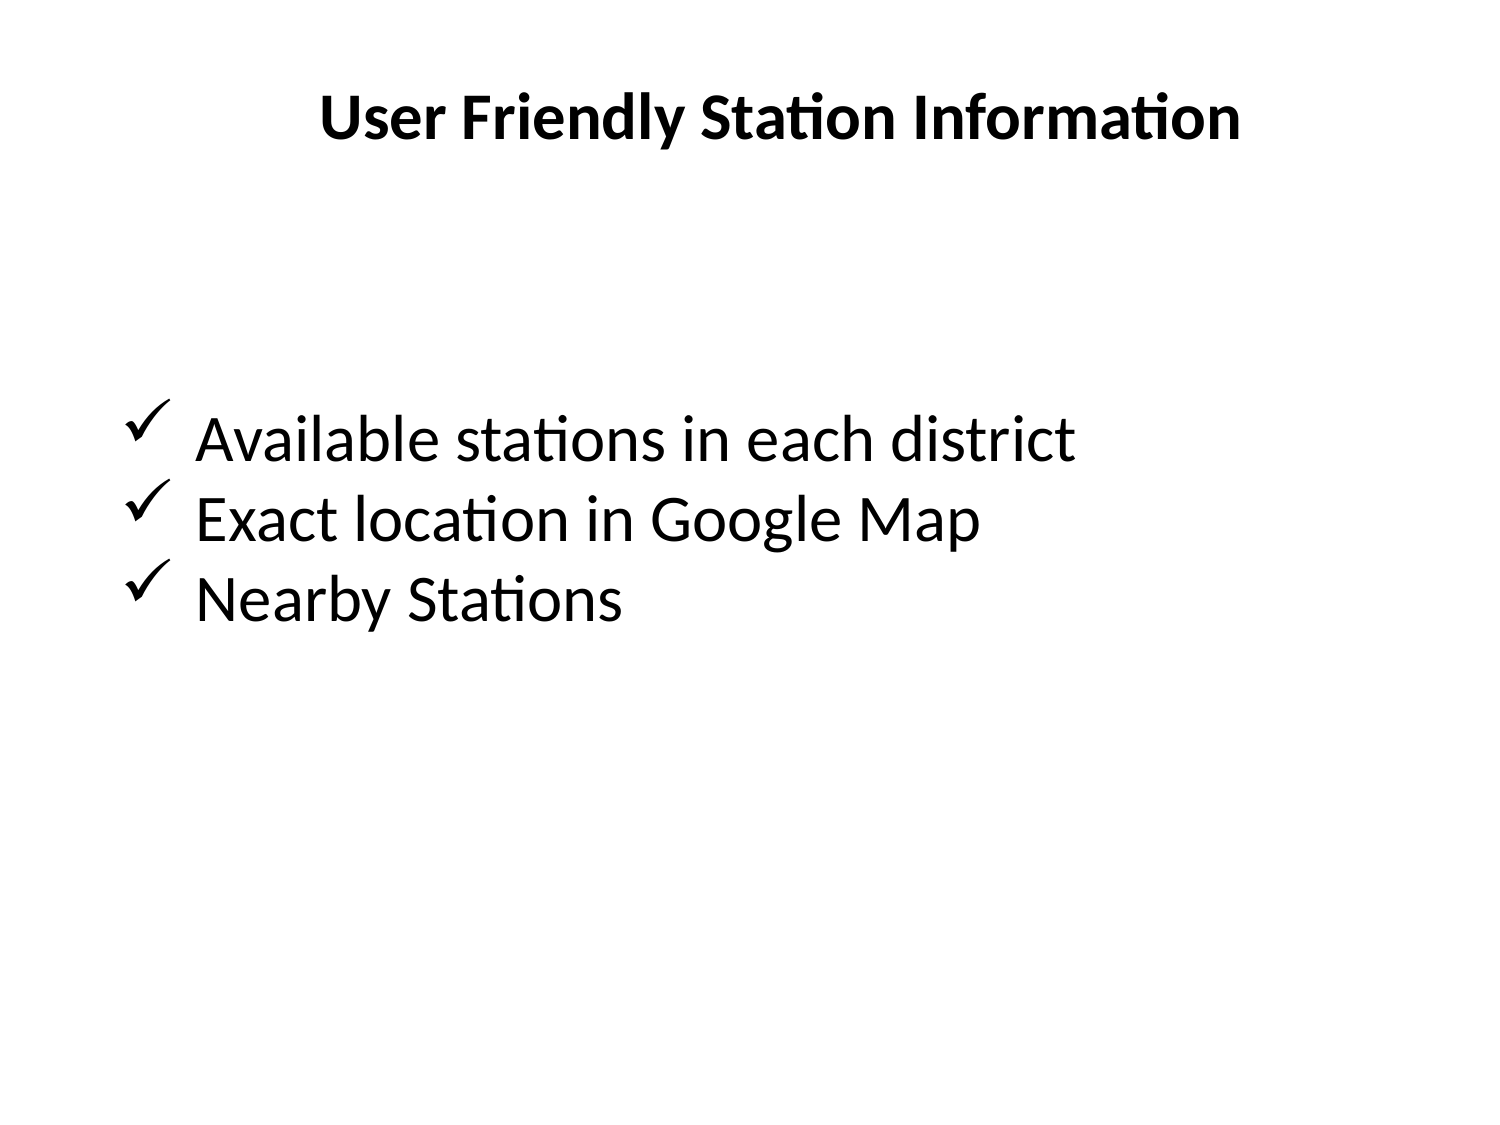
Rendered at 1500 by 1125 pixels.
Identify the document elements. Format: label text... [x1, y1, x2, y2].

text_box Available stations in each district Exact location in Google Map Nearby Stations [106, 387, 1093, 643]
text_box User Friendly Station Information [304, 65, 1259, 160]
